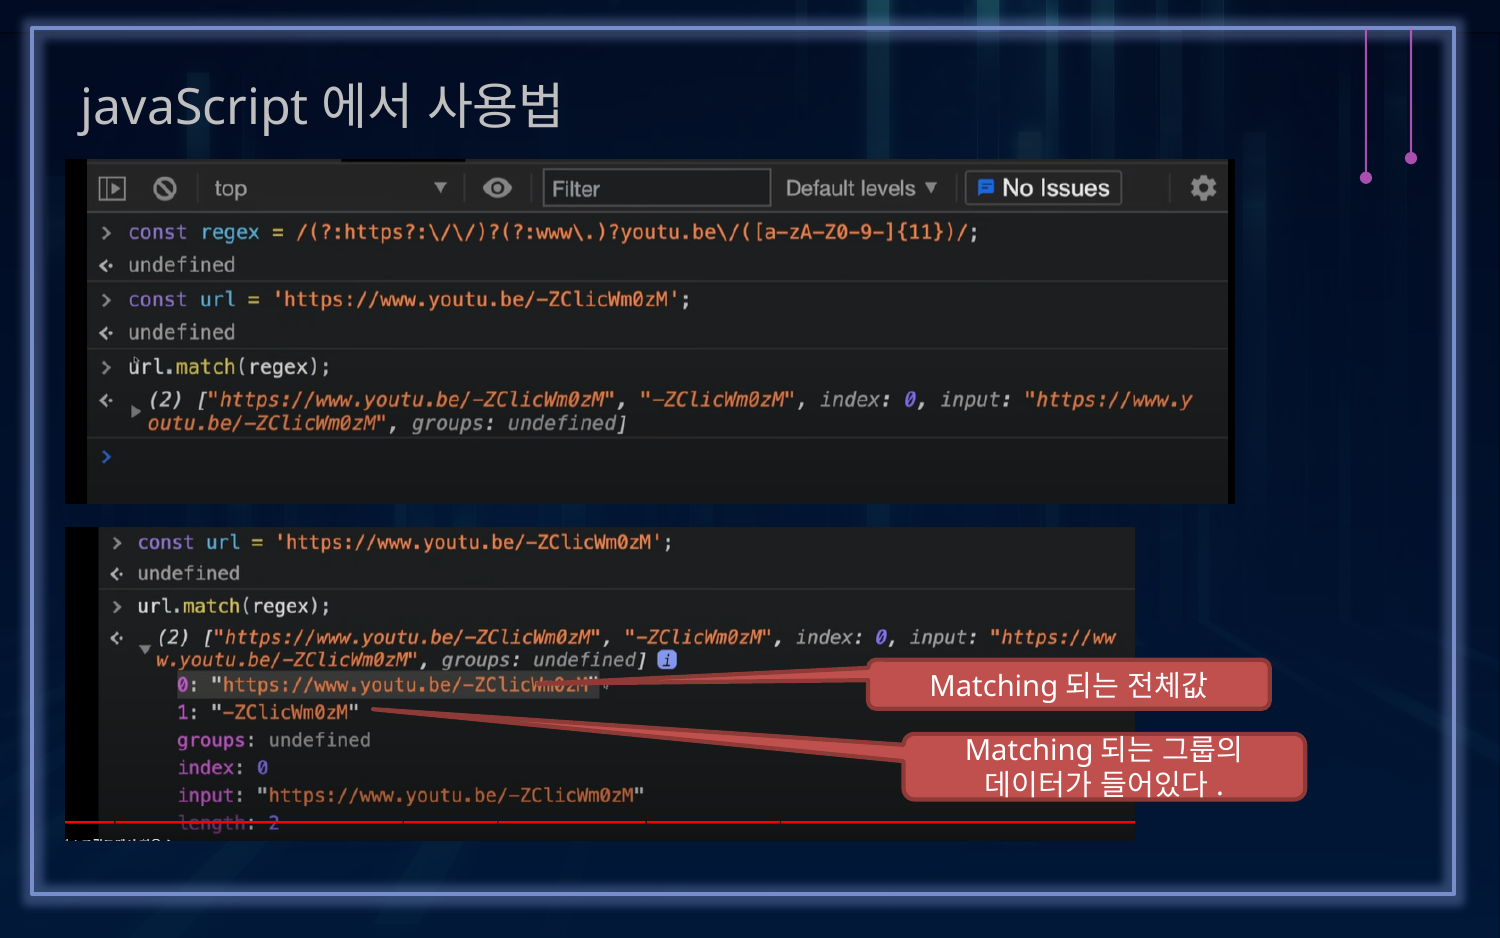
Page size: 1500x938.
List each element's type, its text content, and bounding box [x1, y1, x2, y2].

picture [65, 159, 1235, 504]
text_box Matching되는 전체값 [1141, 657, 1272, 711]
picture [65, 527, 1136, 842]
text_box Matching되는 그룹의 데이터가 들어있다. [1141, 731, 1308, 802]
text_box javaScript에서 사용법 [65, 43, 1199, 159]
